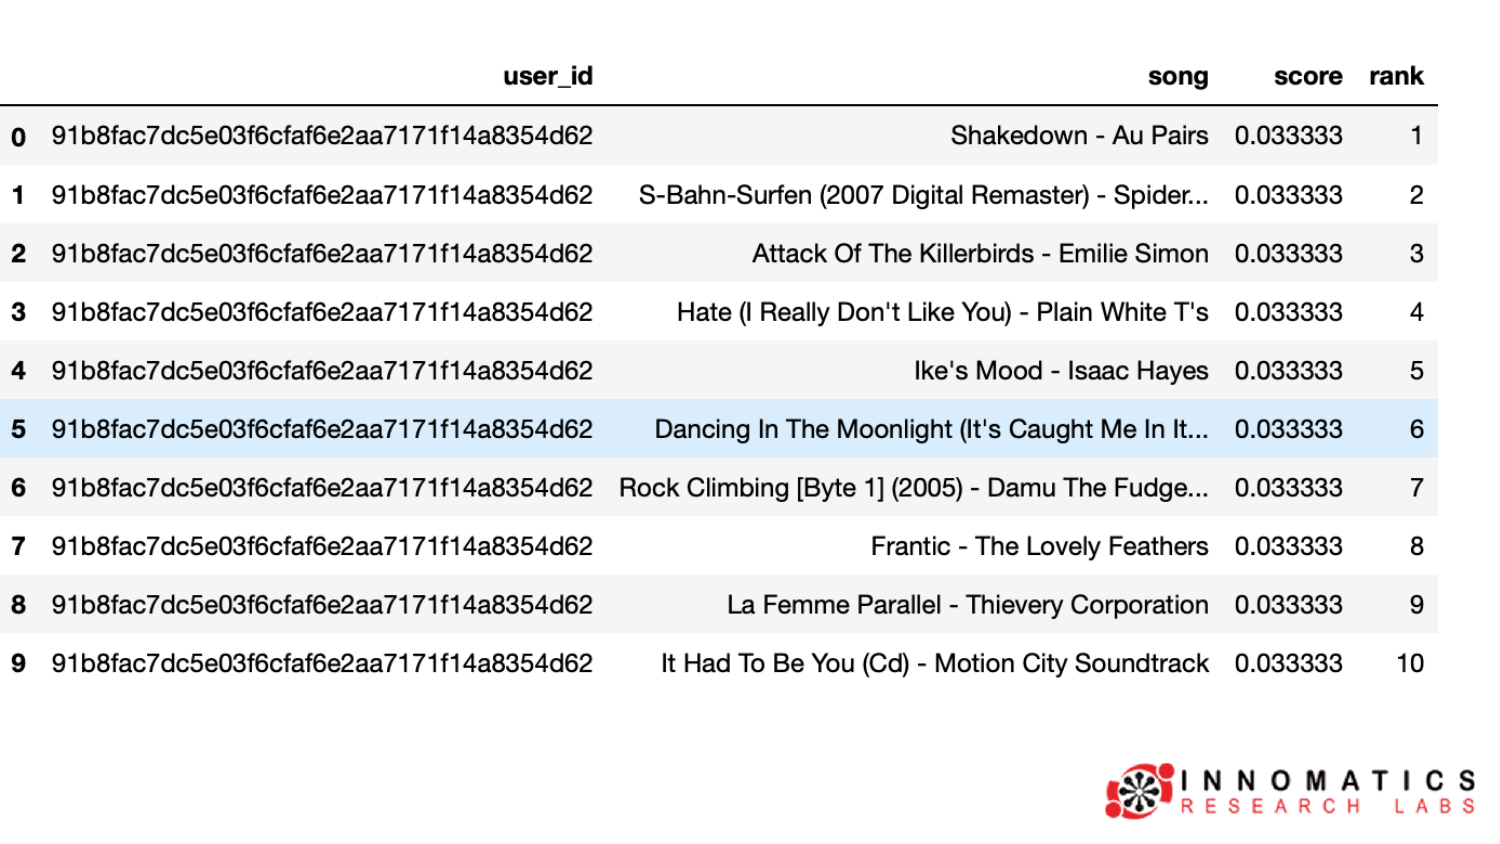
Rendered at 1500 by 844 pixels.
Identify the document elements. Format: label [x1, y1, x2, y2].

picture [1078, 749, 1491, 830]
picture [0, 0, 1451, 696]
